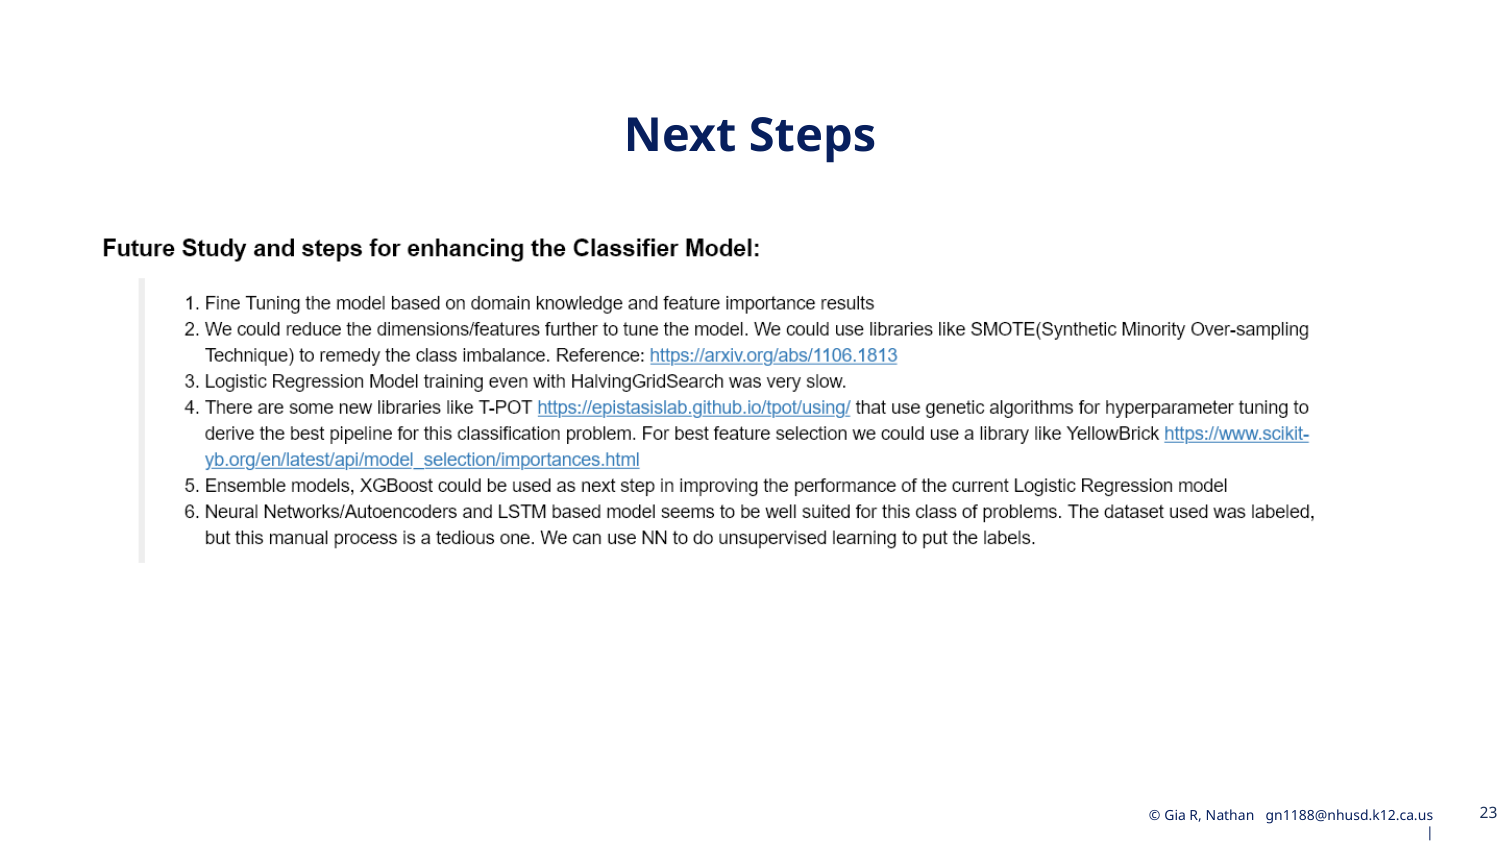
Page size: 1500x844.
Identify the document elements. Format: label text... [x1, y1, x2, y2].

picture [98, 225, 1326, 565]
title Next Steps [37, 56, 1463, 162]
